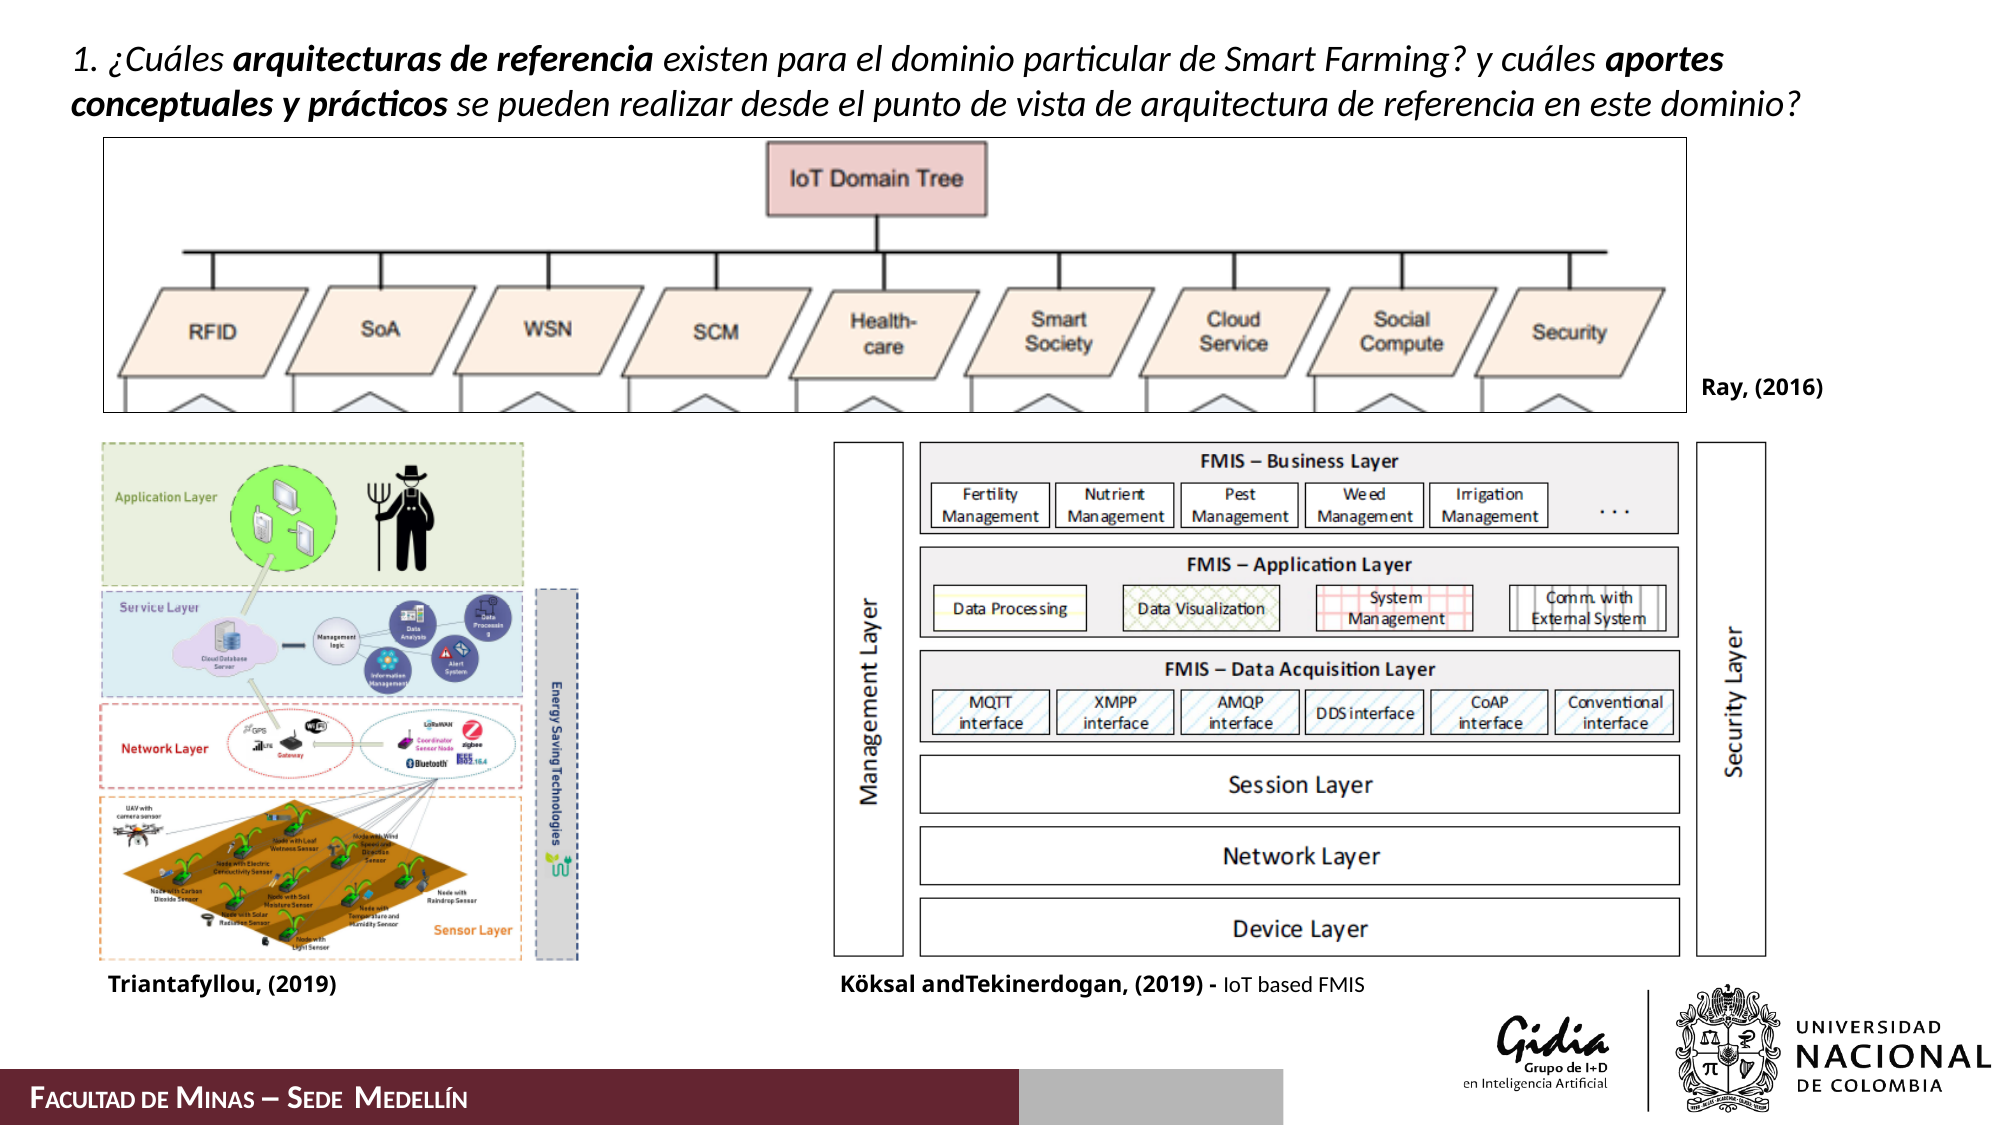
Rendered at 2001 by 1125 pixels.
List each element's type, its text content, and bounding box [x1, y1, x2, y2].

text_box Köksal andTekinerdogan, (2019) - IoT based FMIS [825, 965, 1512, 1005]
picture [830, 437, 1776, 963]
text_box Triantafyllou, (2019) [93, 973, 352, 1005]
picture [102, 137, 1687, 413]
text_box Ray, (2016) [1694, 364, 2000, 408]
text_box 1. ¿Cuáles arquitecturas de referencia existen para el dominio particular de Smart Farming? y cuáles aportes conceptuales y prácticos se pueden realizar desde el punto de vista de arquitectura de referencia en este dominio? [56, 26, 1938, 176]
picture [98, 433, 588, 969]
picture [1463, 983, 1992, 1113]
